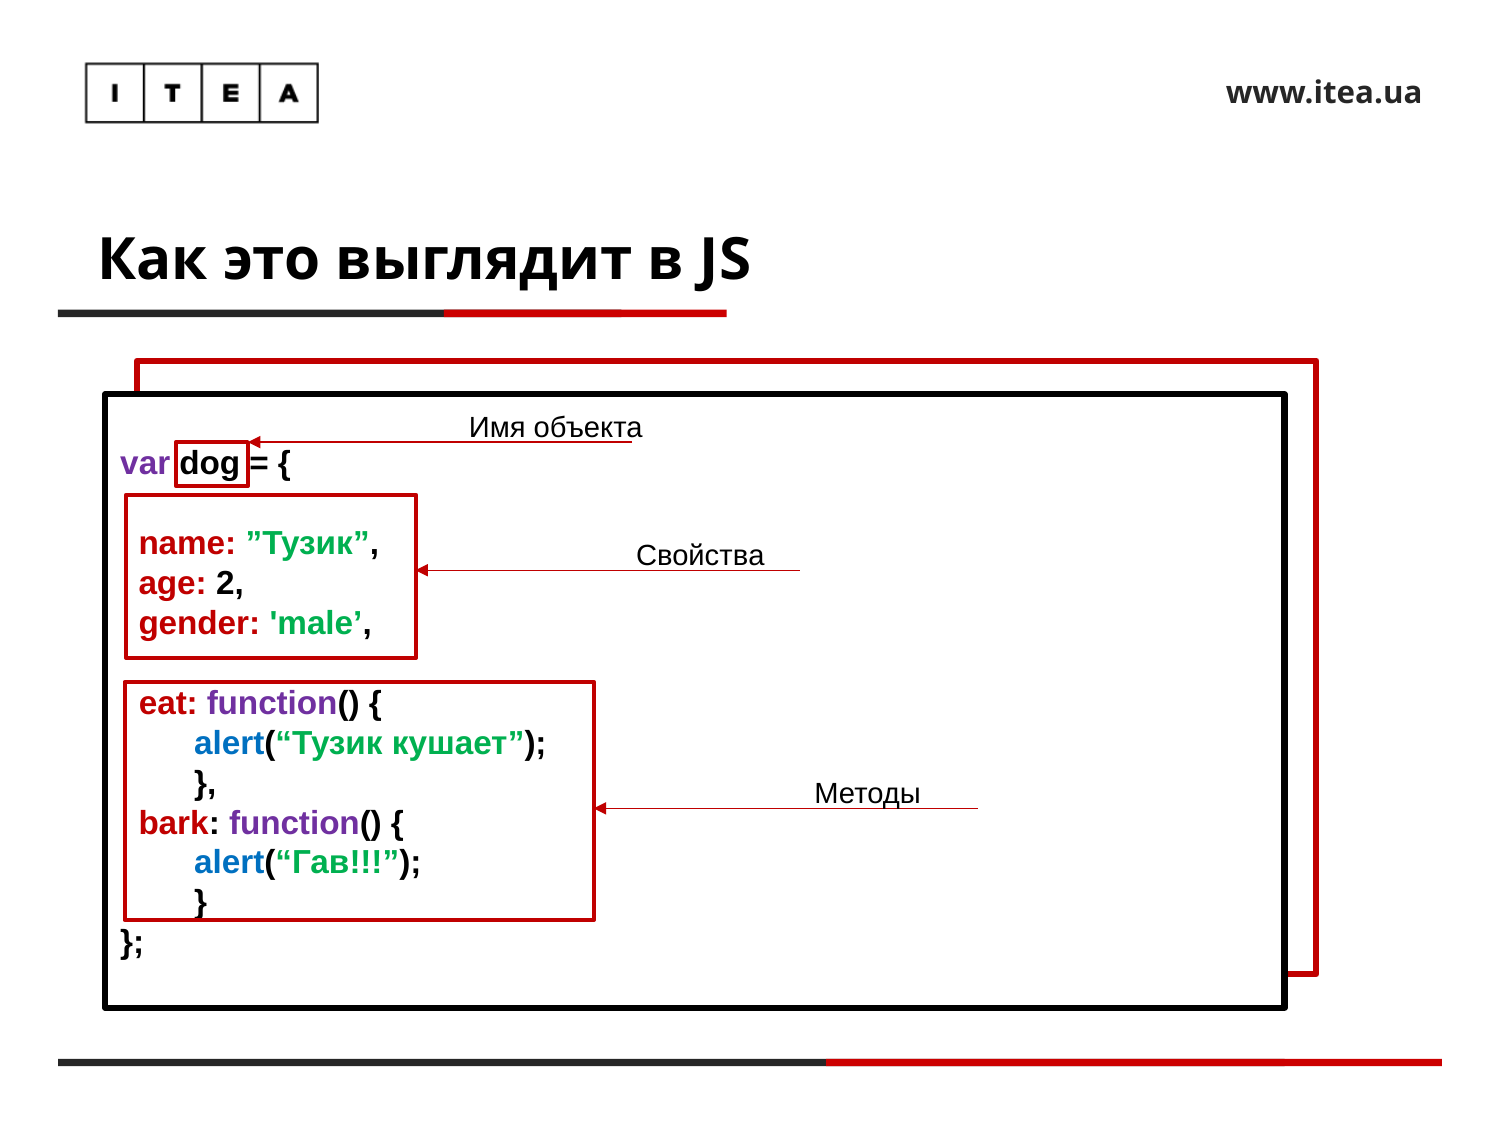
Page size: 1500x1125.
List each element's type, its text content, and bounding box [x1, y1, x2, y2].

text_box Имя объекта [453, 401, 858, 451]
text_box [443, 309, 727, 318]
text_box Методы [799, 767, 1204, 817]
text_box Свойства [621, 529, 1026, 579]
text_box [57, 309, 443, 318]
text_box [58, 1058, 826, 1067]
text_box [124, 493, 418, 660]
text_box [123, 680, 596, 922]
text_box [826, 1058, 1442, 1067]
text_box www.itea.ua [1172, 66, 1477, 115]
text_box var dog = { name: ”Тузик”, age: 2, gender: 'male’, eat: function() { alert(“Тузик кушает”); }, bark: function() { alert(“Гав!!!”); } }; [137, 360, 1317, 975]
title Как это выглядит в JS [82, 172, 1034, 270]
text_box [174, 440, 250, 488]
text_box var dog = { name: ”Тузик”, age: 2, gender: 'male’, eat: function() { alert(“Тузик кушает”); }, bark: function() { alert(“Гав!!!”); } }; [105, 394, 1285, 1008]
picture [57, 49, 344, 133]
